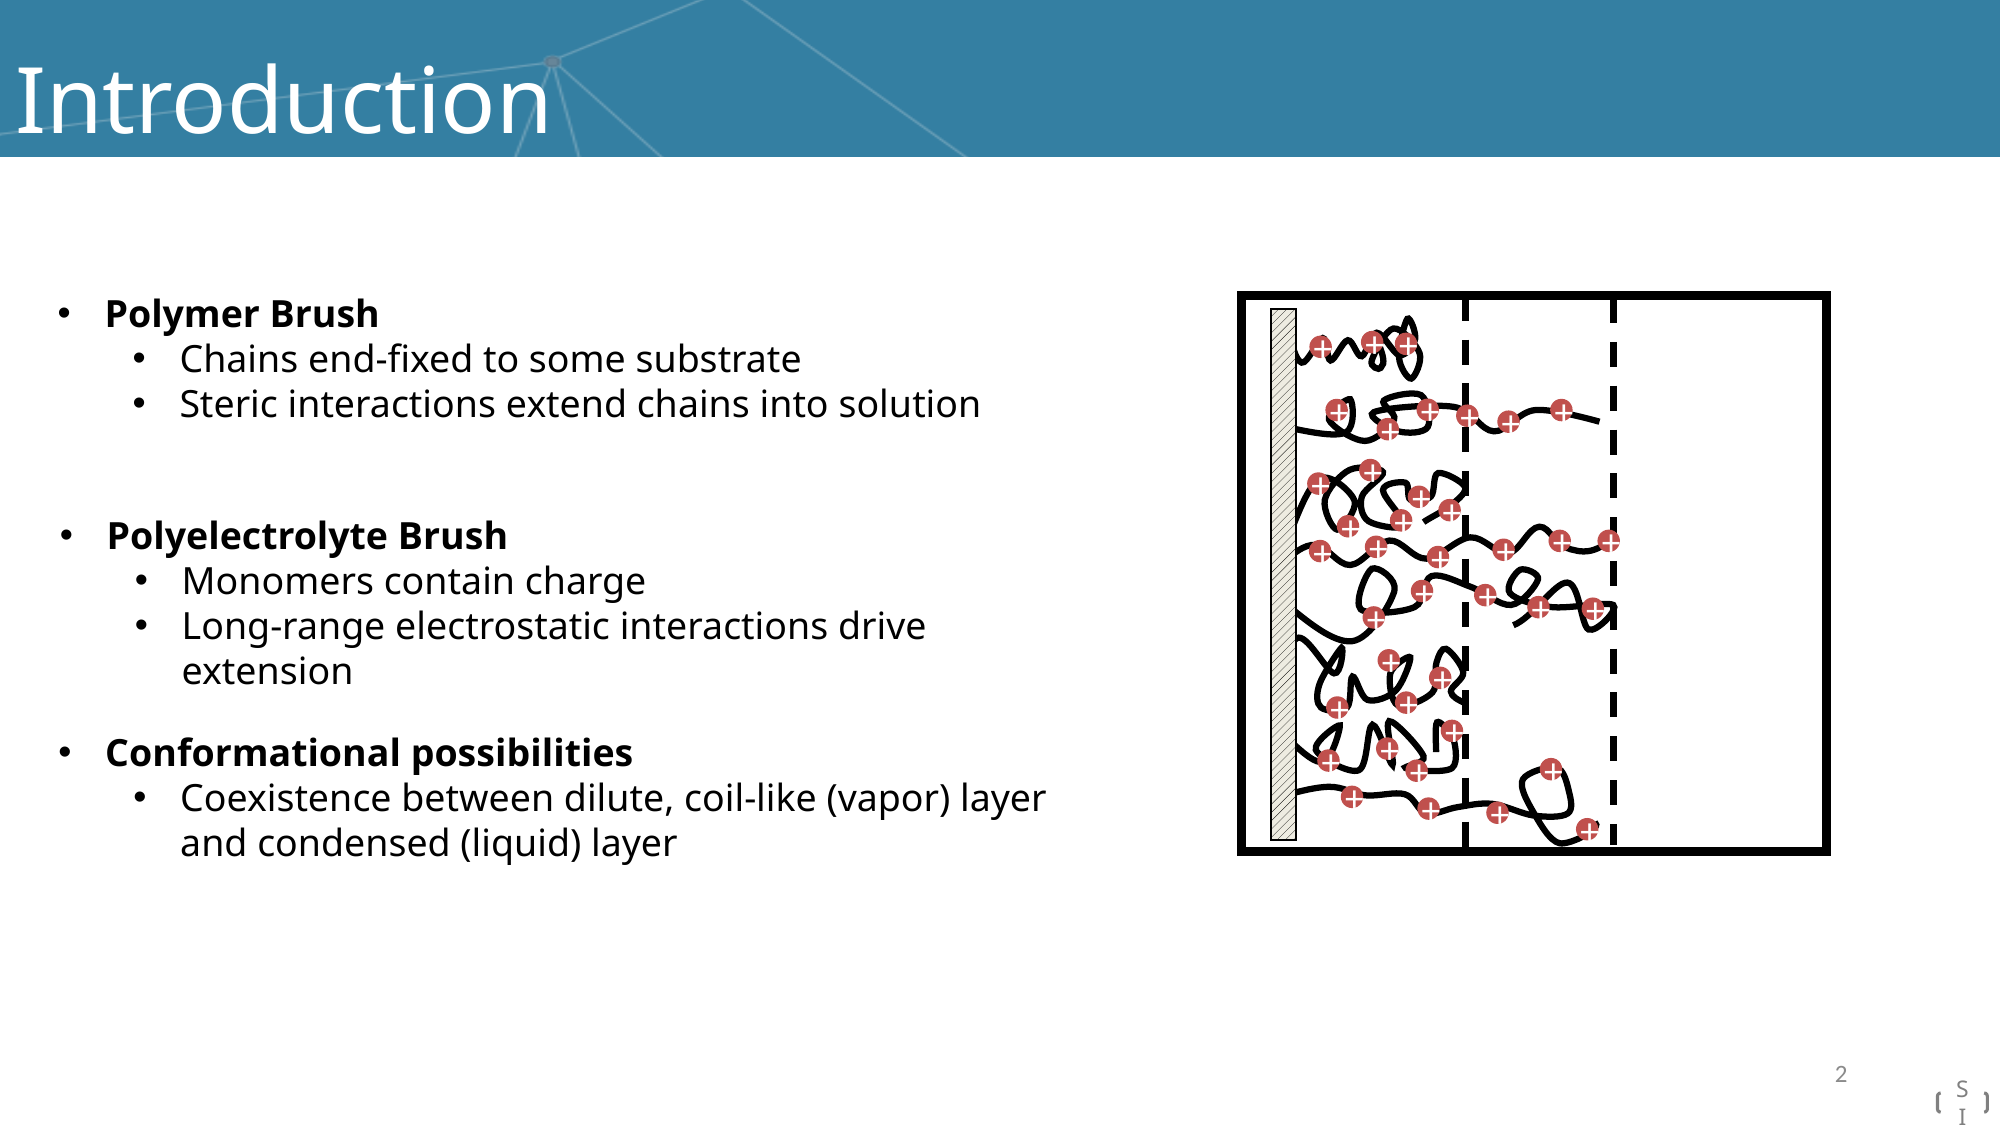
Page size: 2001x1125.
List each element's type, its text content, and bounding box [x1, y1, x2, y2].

title Introduction [0, 22, 1725, 154]
text_box Conformational possibilities Coexistence between dilute, coil-like (vapor) layer and condensed (liquid) layer [43, 699, 1064, 872]
slide_number 2 [1412, 1042, 1863, 1103]
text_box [1241, 295, 1827, 852]
text_box Polyelectrolyte Brush Monomers contain charge Long-range electrostatic interactions drive extension [44, 482, 1066, 700]
text_box Polymer Brush Chains end-fixed to some substrate Steric interactions extend chains into solution [42, 259, 1165, 433]
